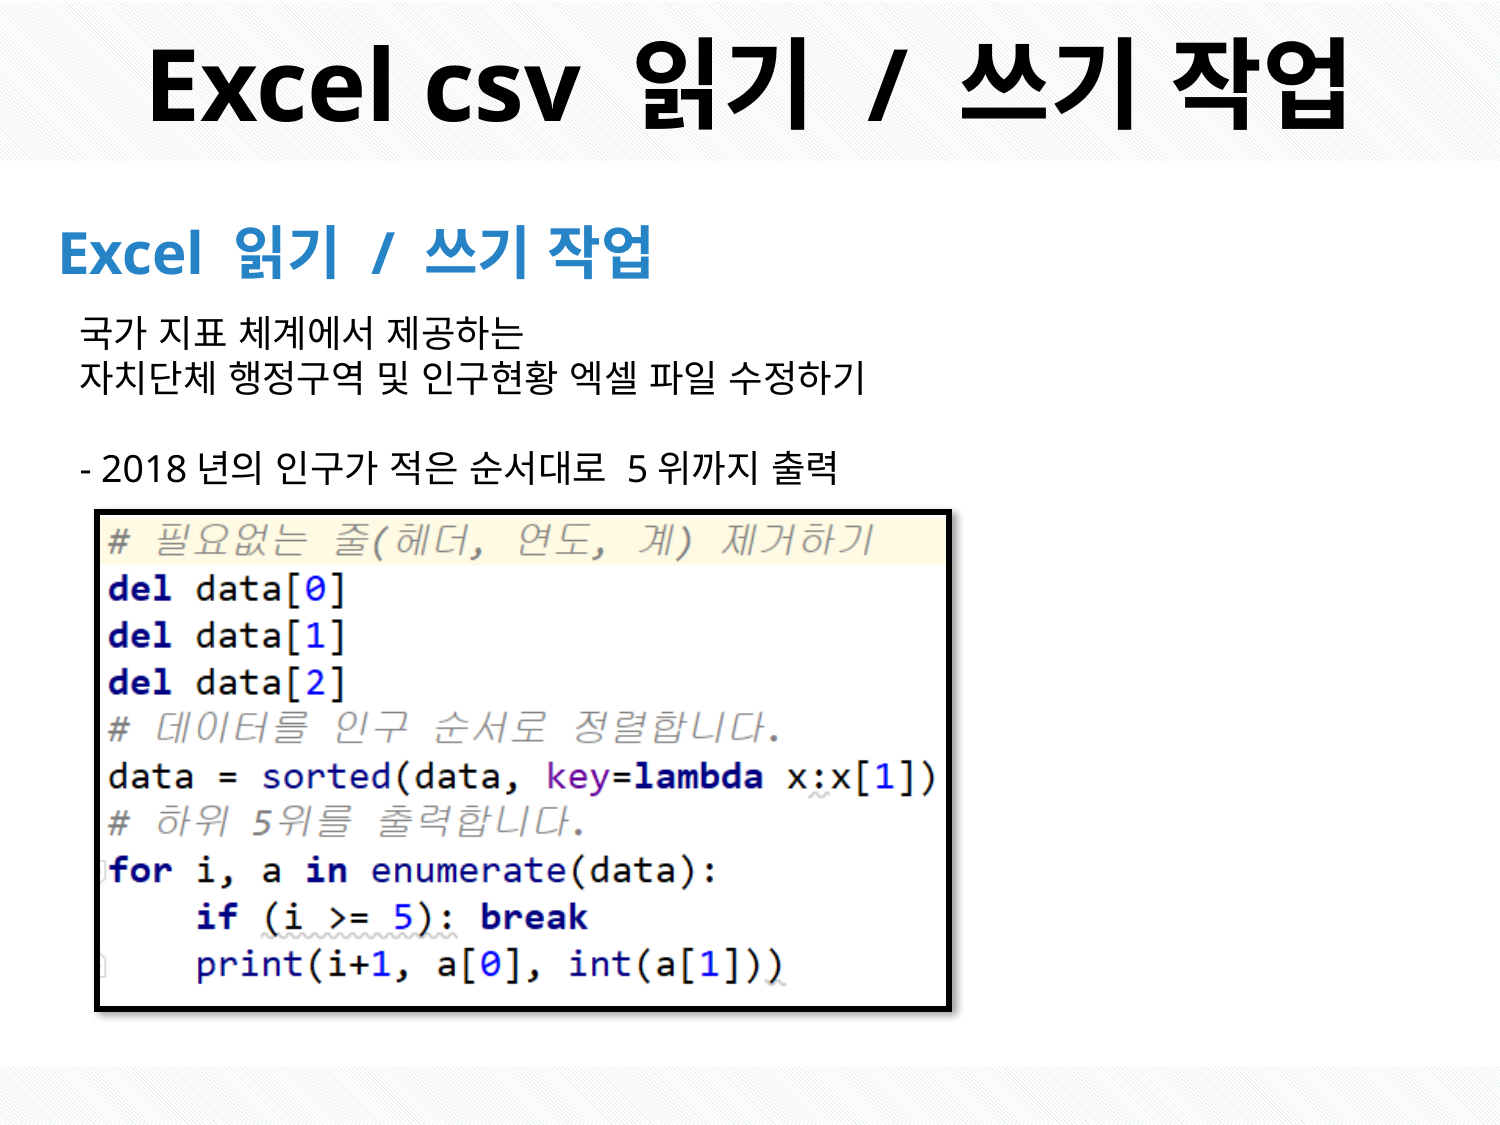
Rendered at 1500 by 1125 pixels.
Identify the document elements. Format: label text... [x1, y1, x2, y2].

text_box 국가 지표 체계에서 제공하는 자치단체 행정구역 및 인구현황 엑셀 파일 수정하기 - 2018년의 인구가 적은 순서대로 5위까지 출력 [64, 302, 1376, 498]
list Excel 읽기 / 쓰기 작업 [41, 208, 1500, 1071]
picture [100, 514, 946, 1007]
title Excel csv 읽기 / 쓰기 작업 [0, 1, 1500, 161]
